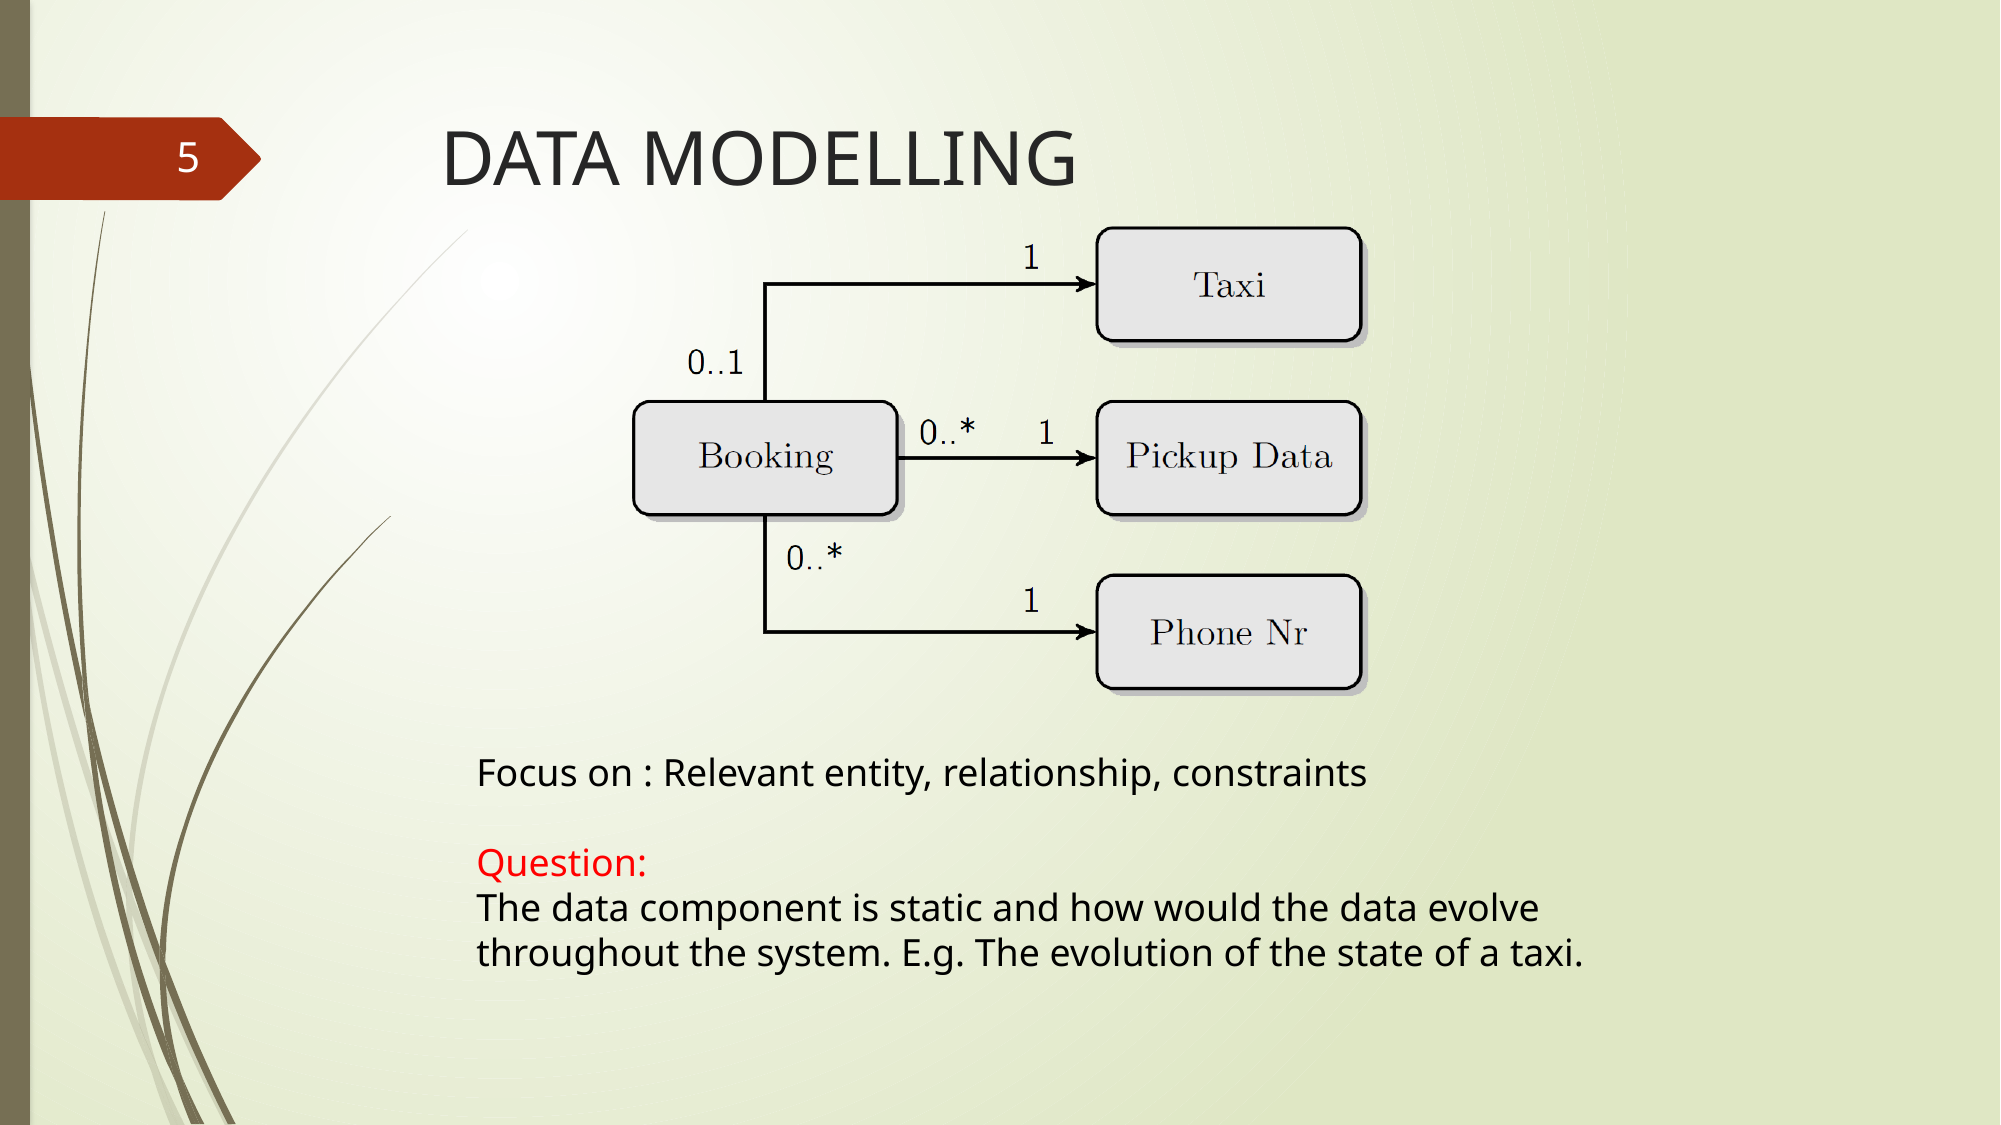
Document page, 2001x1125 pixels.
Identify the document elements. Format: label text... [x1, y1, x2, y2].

text_box Focus on : Relevant entity, relationship, constraints Question: The data component is static and how would the data evolve throughout the system. E.g. The evolution of the state of a taxi. [461, 741, 1624, 982]
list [611, 188, 1422, 703]
title DATA MODELLING [425, 102, 1888, 313]
slide_number 5 [87, 129, 216, 190]
